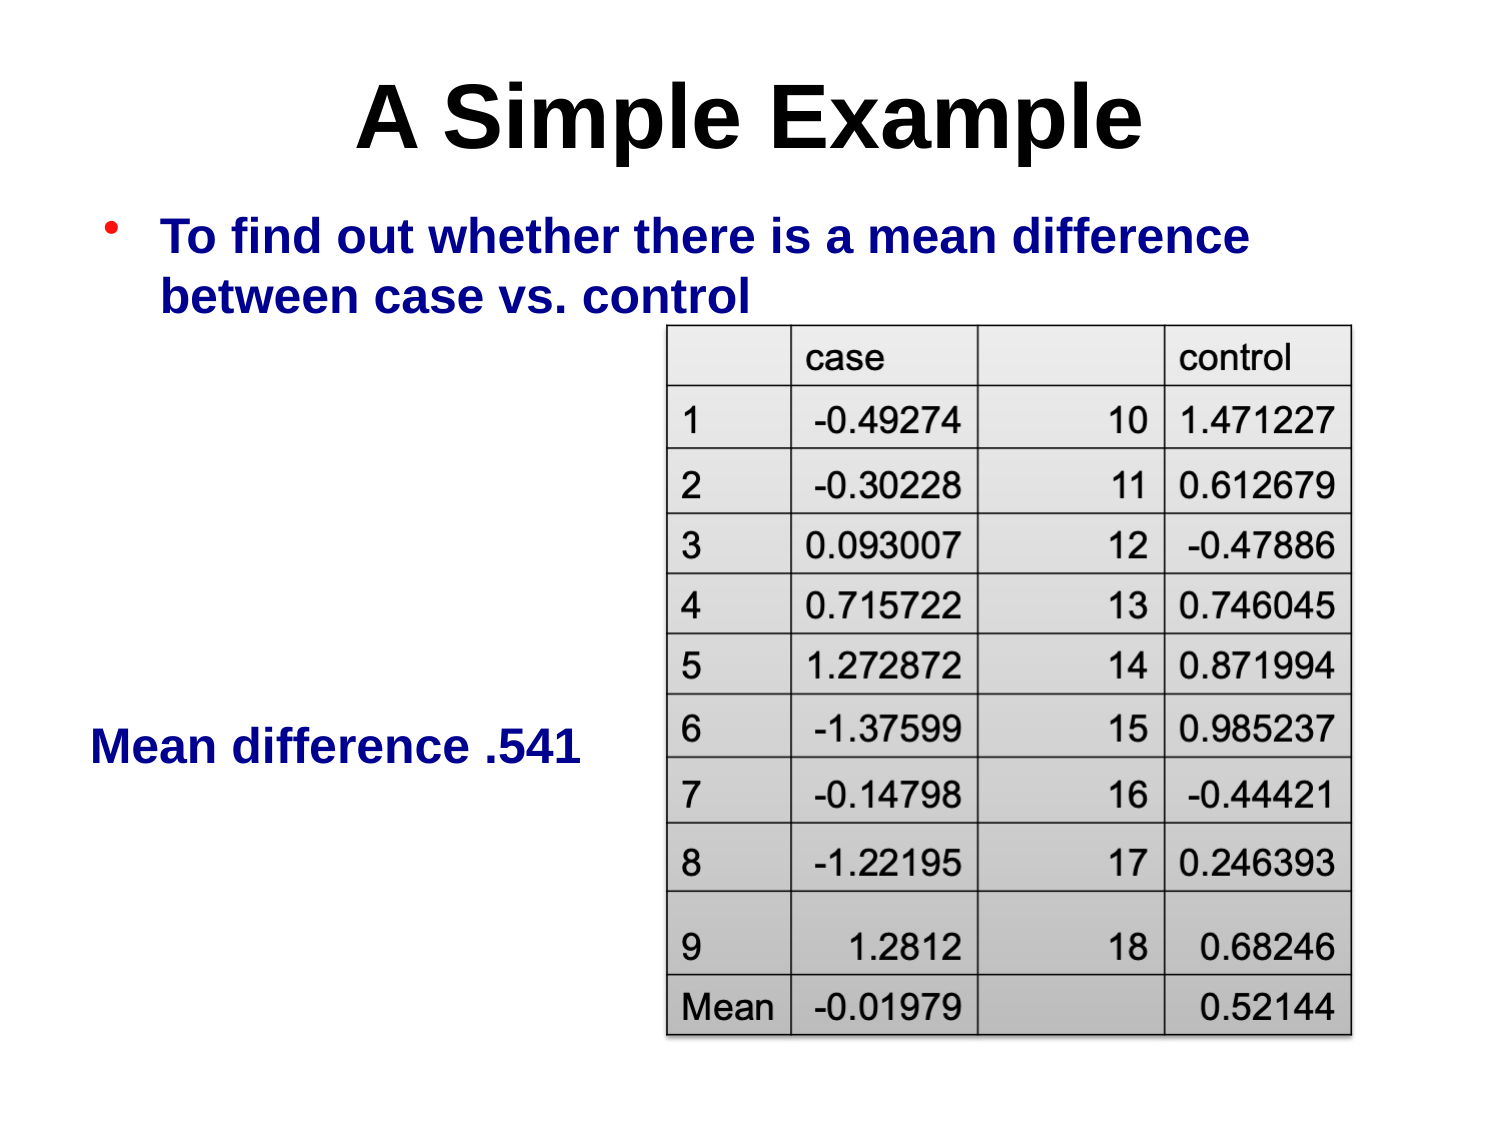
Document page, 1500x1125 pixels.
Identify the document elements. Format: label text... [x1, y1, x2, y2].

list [658, 320, 1359, 1051]
title A Simple Example [75, 45, 1425, 180]
text_box Mean difference .541 [75, 705, 609, 781]
list To find out whether there is a mean difference between case vs. control [88, 196, 1412, 330]
